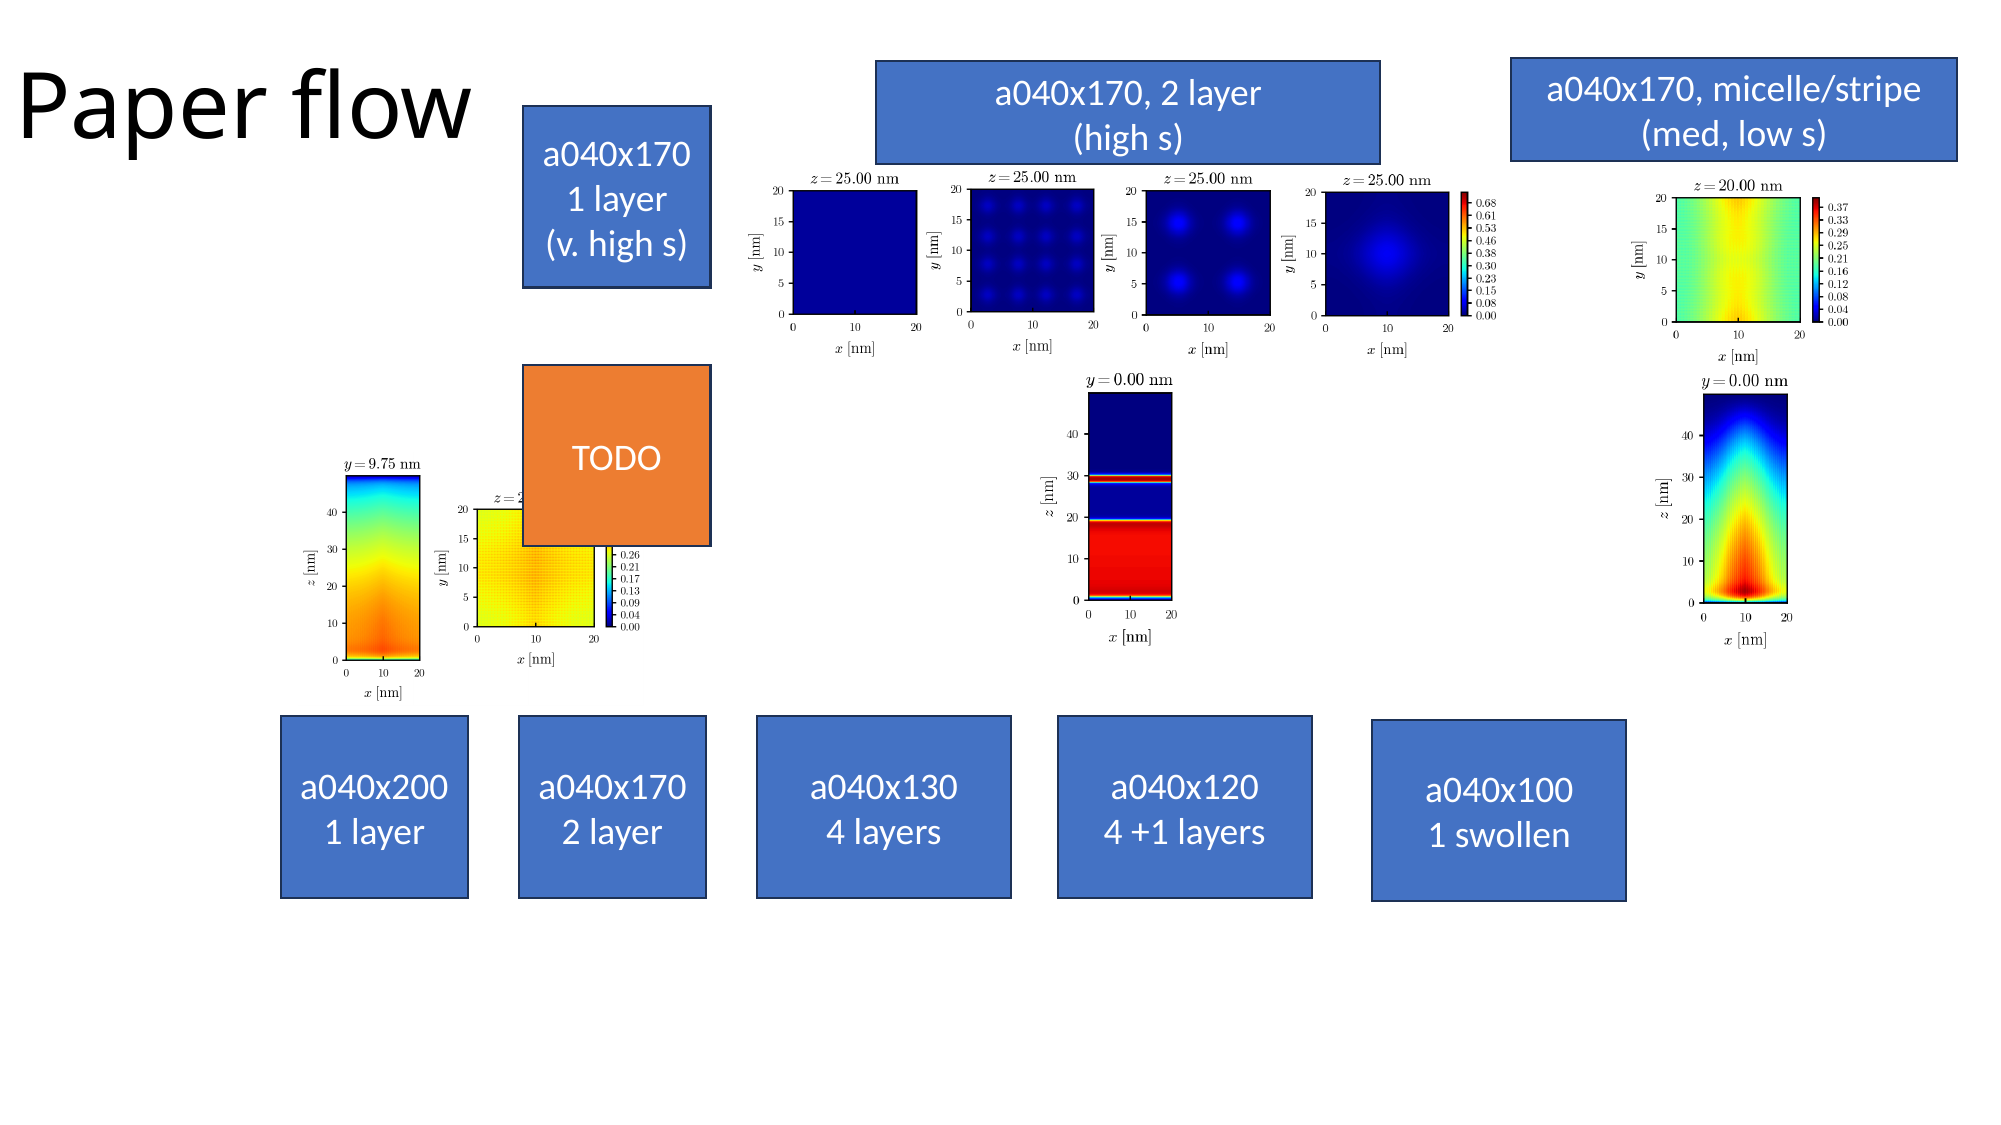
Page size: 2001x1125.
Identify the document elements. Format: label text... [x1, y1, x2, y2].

text_box a040x170, 2 layer (high s) [875, 60, 1381, 165]
text_box a040x200 1 layer [280, 715, 469, 899]
text_box a040x120 4 +1 layers [1057, 715, 1313, 899]
text_box a040x130 4 layers [756, 715, 1012, 899]
picture [744, 166, 1501, 361]
picture [1034, 366, 1185, 653]
text_box TODO [522, 364, 712, 547]
text_box a040x100 1 swollen [1371, 719, 1627, 902]
picture [298, 452, 644, 706]
text_box a040x170 1 layer (v. high s) [522, 105, 712, 289]
text_box a040x170 2 layer [518, 715, 707, 899]
title Paper flow [0, 0, 1725, 218]
text_box a040x170, micelle/stripe (med, low s) [1510, 57, 1958, 162]
picture [1626, 169, 1853, 655]
